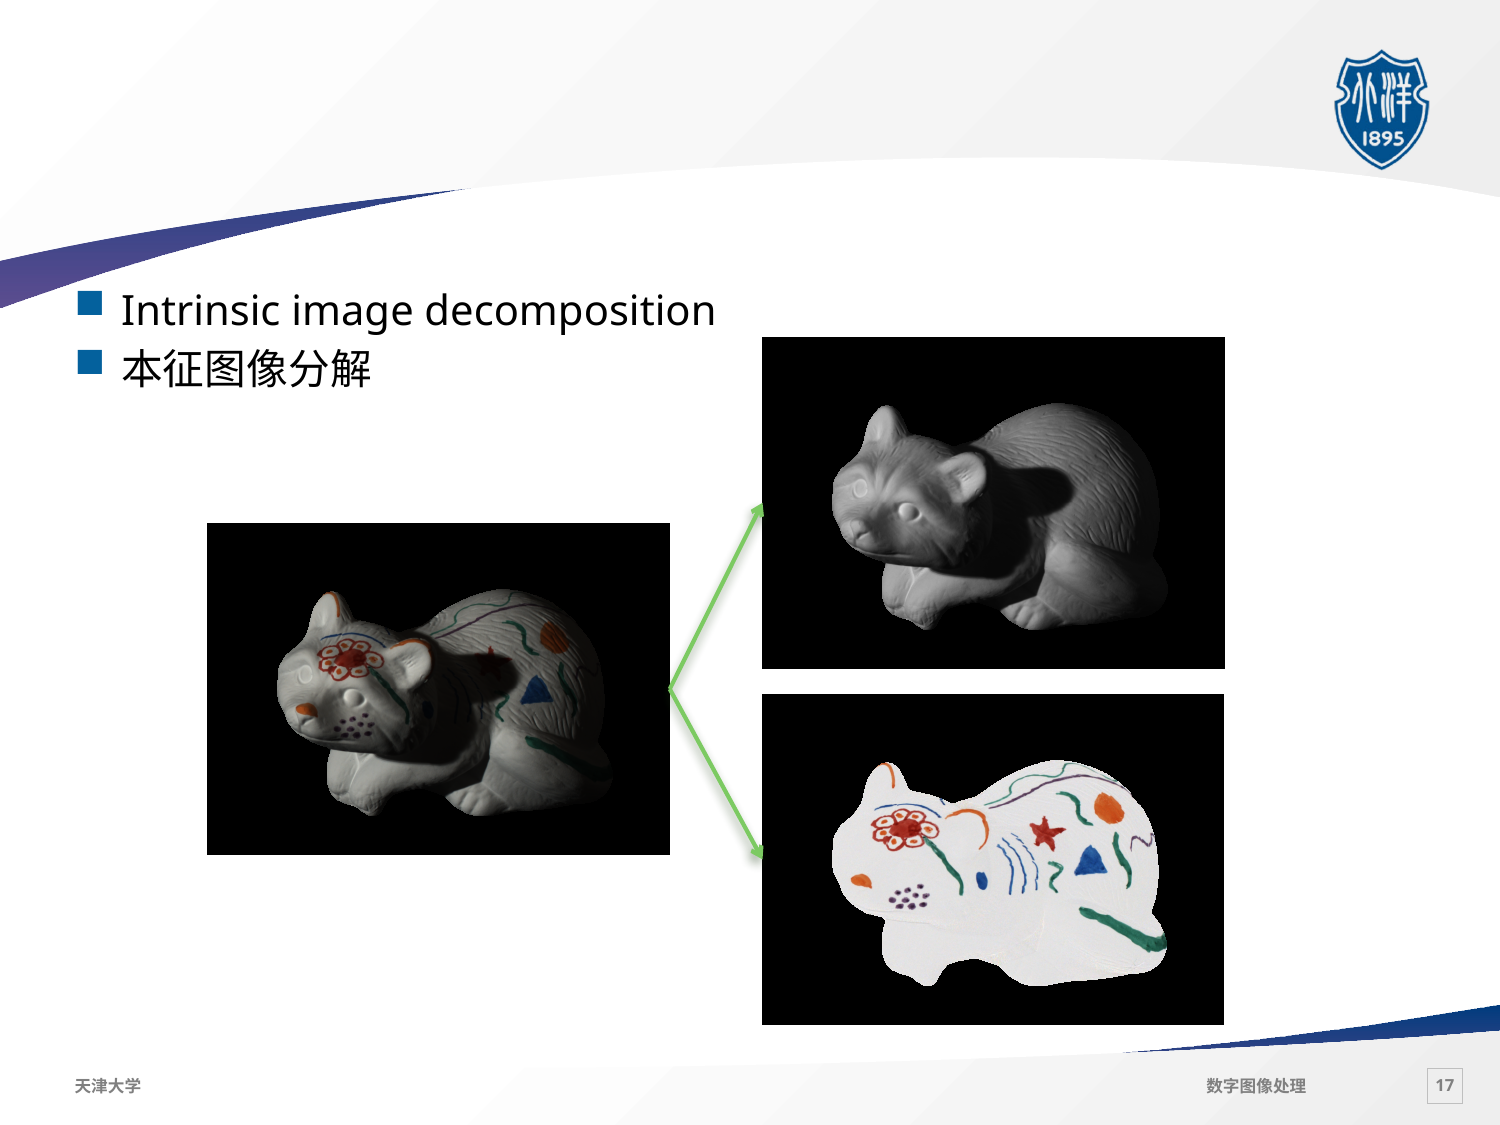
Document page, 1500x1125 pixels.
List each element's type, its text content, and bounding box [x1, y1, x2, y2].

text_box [669, 688, 763, 860]
picture [762, 694, 1224, 1025]
picture [762, 337, 1225, 669]
list Intrinsic image decomposition 本征图像分解 [59, 276, 1410, 1017]
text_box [669, 502, 763, 688]
picture [1321, 47, 1447, 172]
picture [207, 523, 669, 855]
